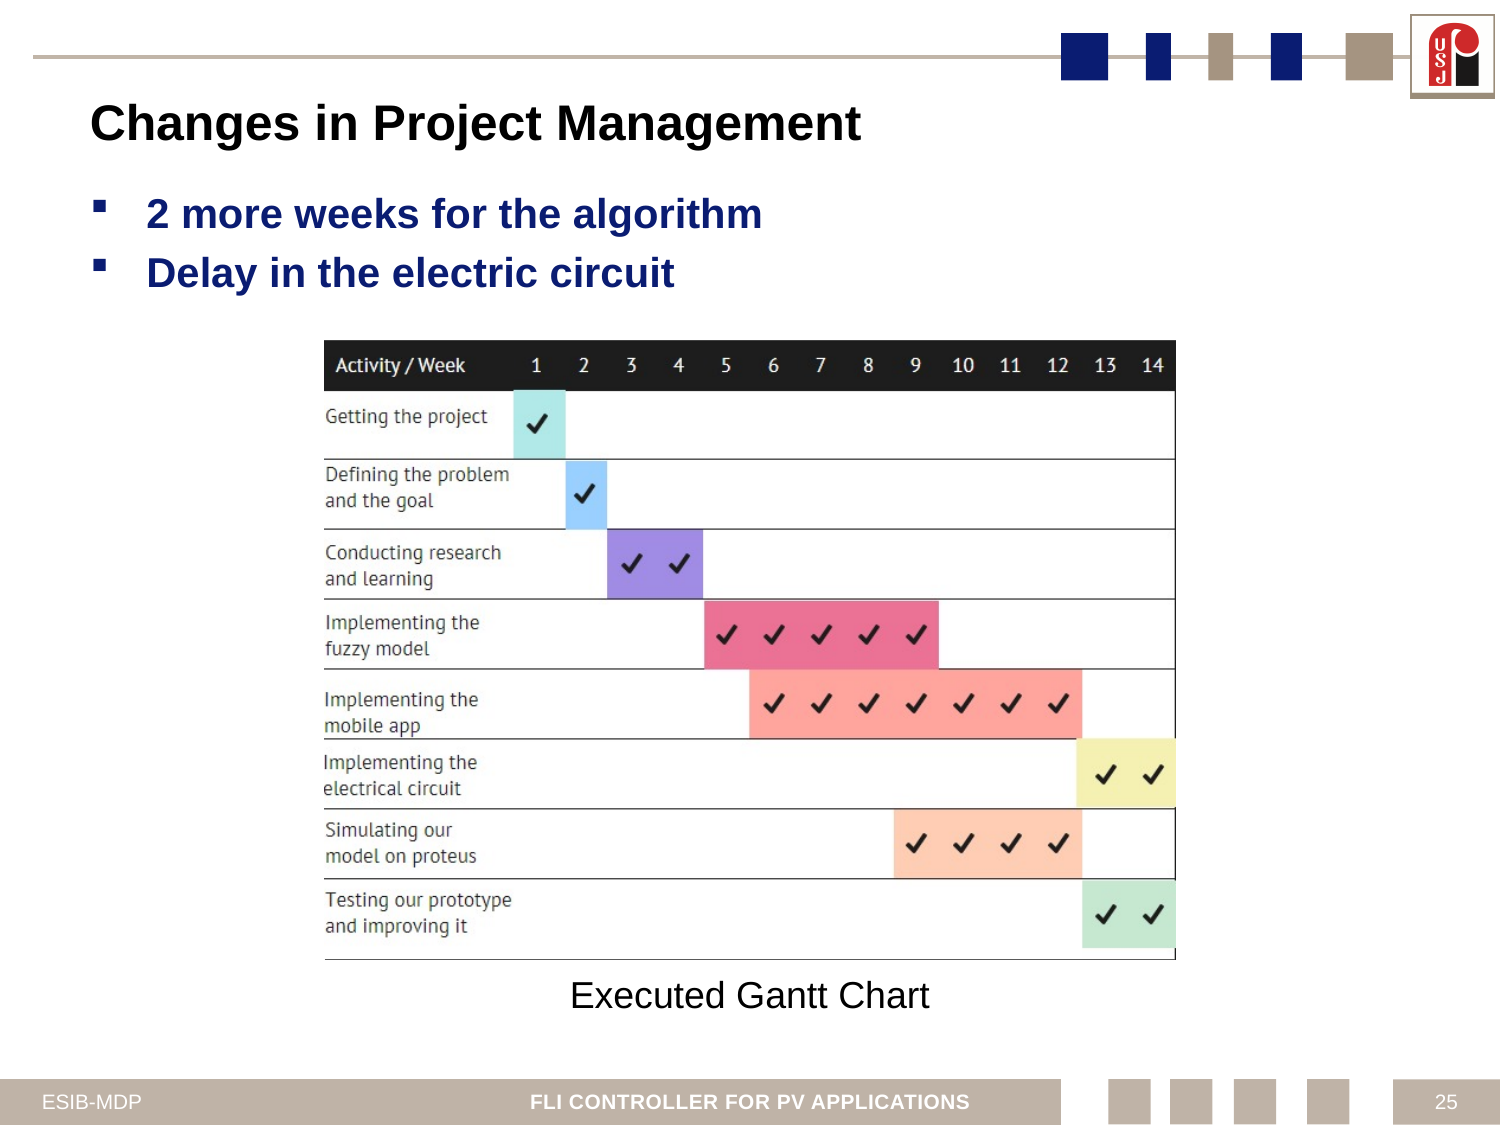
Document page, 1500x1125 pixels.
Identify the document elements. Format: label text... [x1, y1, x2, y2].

footer FLI CONTROLLER FOR PV APPLICATIONS [280, 1081, 1220, 1125]
title Changes in Project Management [75, 83, 1425, 179]
list 2 more weeks for the algorithm Delay in the electric circuit [75, 179, 1425, 302]
picture [1410, 14, 1495, 99]
slide_number 25 [1297, 1081, 1474, 1125]
slide_number ESIB-MDP [26, 1081, 203, 1125]
text_box Executed Gantt Chart [554, 969, 945, 1024]
picture [324, 339, 1176, 959]
